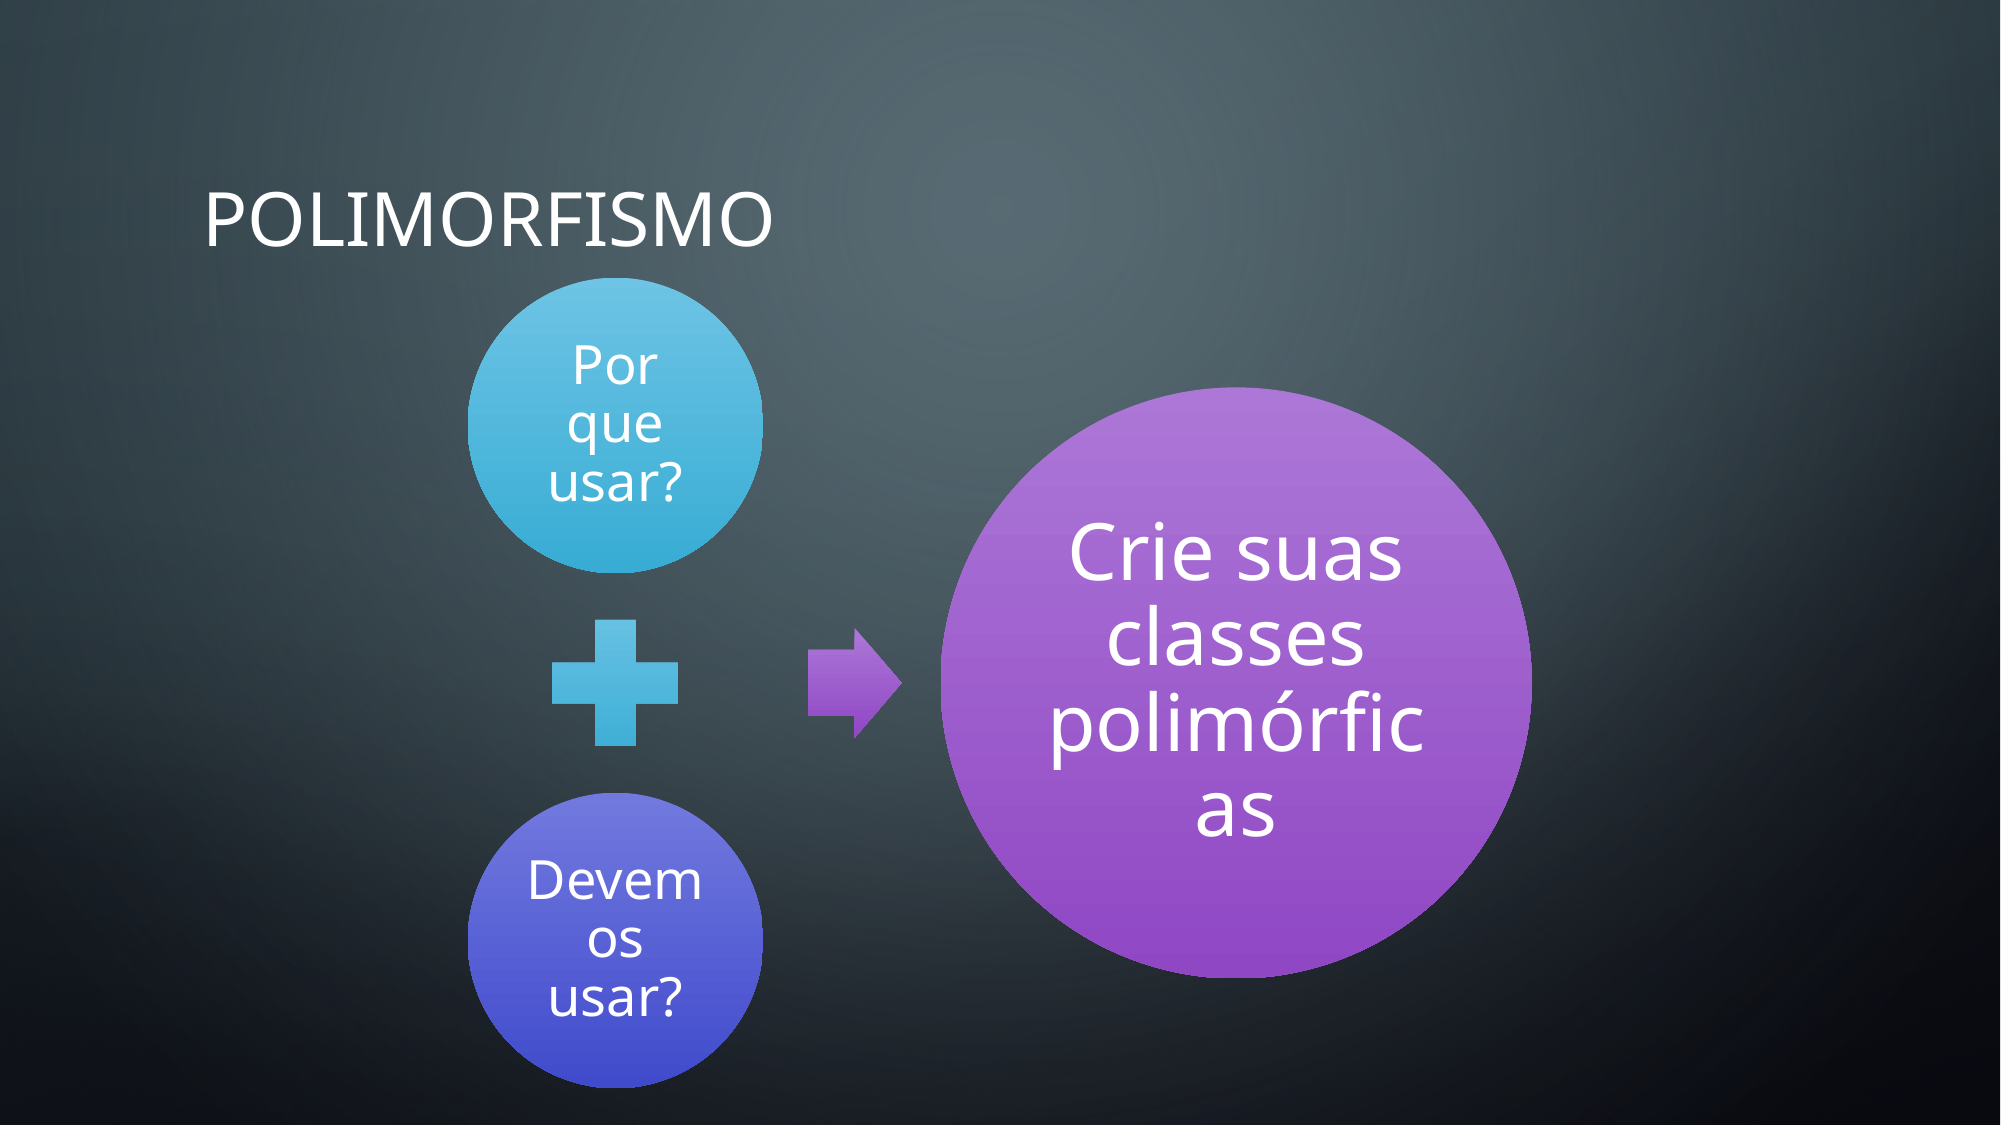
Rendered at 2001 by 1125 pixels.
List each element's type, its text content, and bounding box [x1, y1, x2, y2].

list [186, 277, 1813, 1089]
title POLIMORFISMO [187, 101, 1813, 277]
